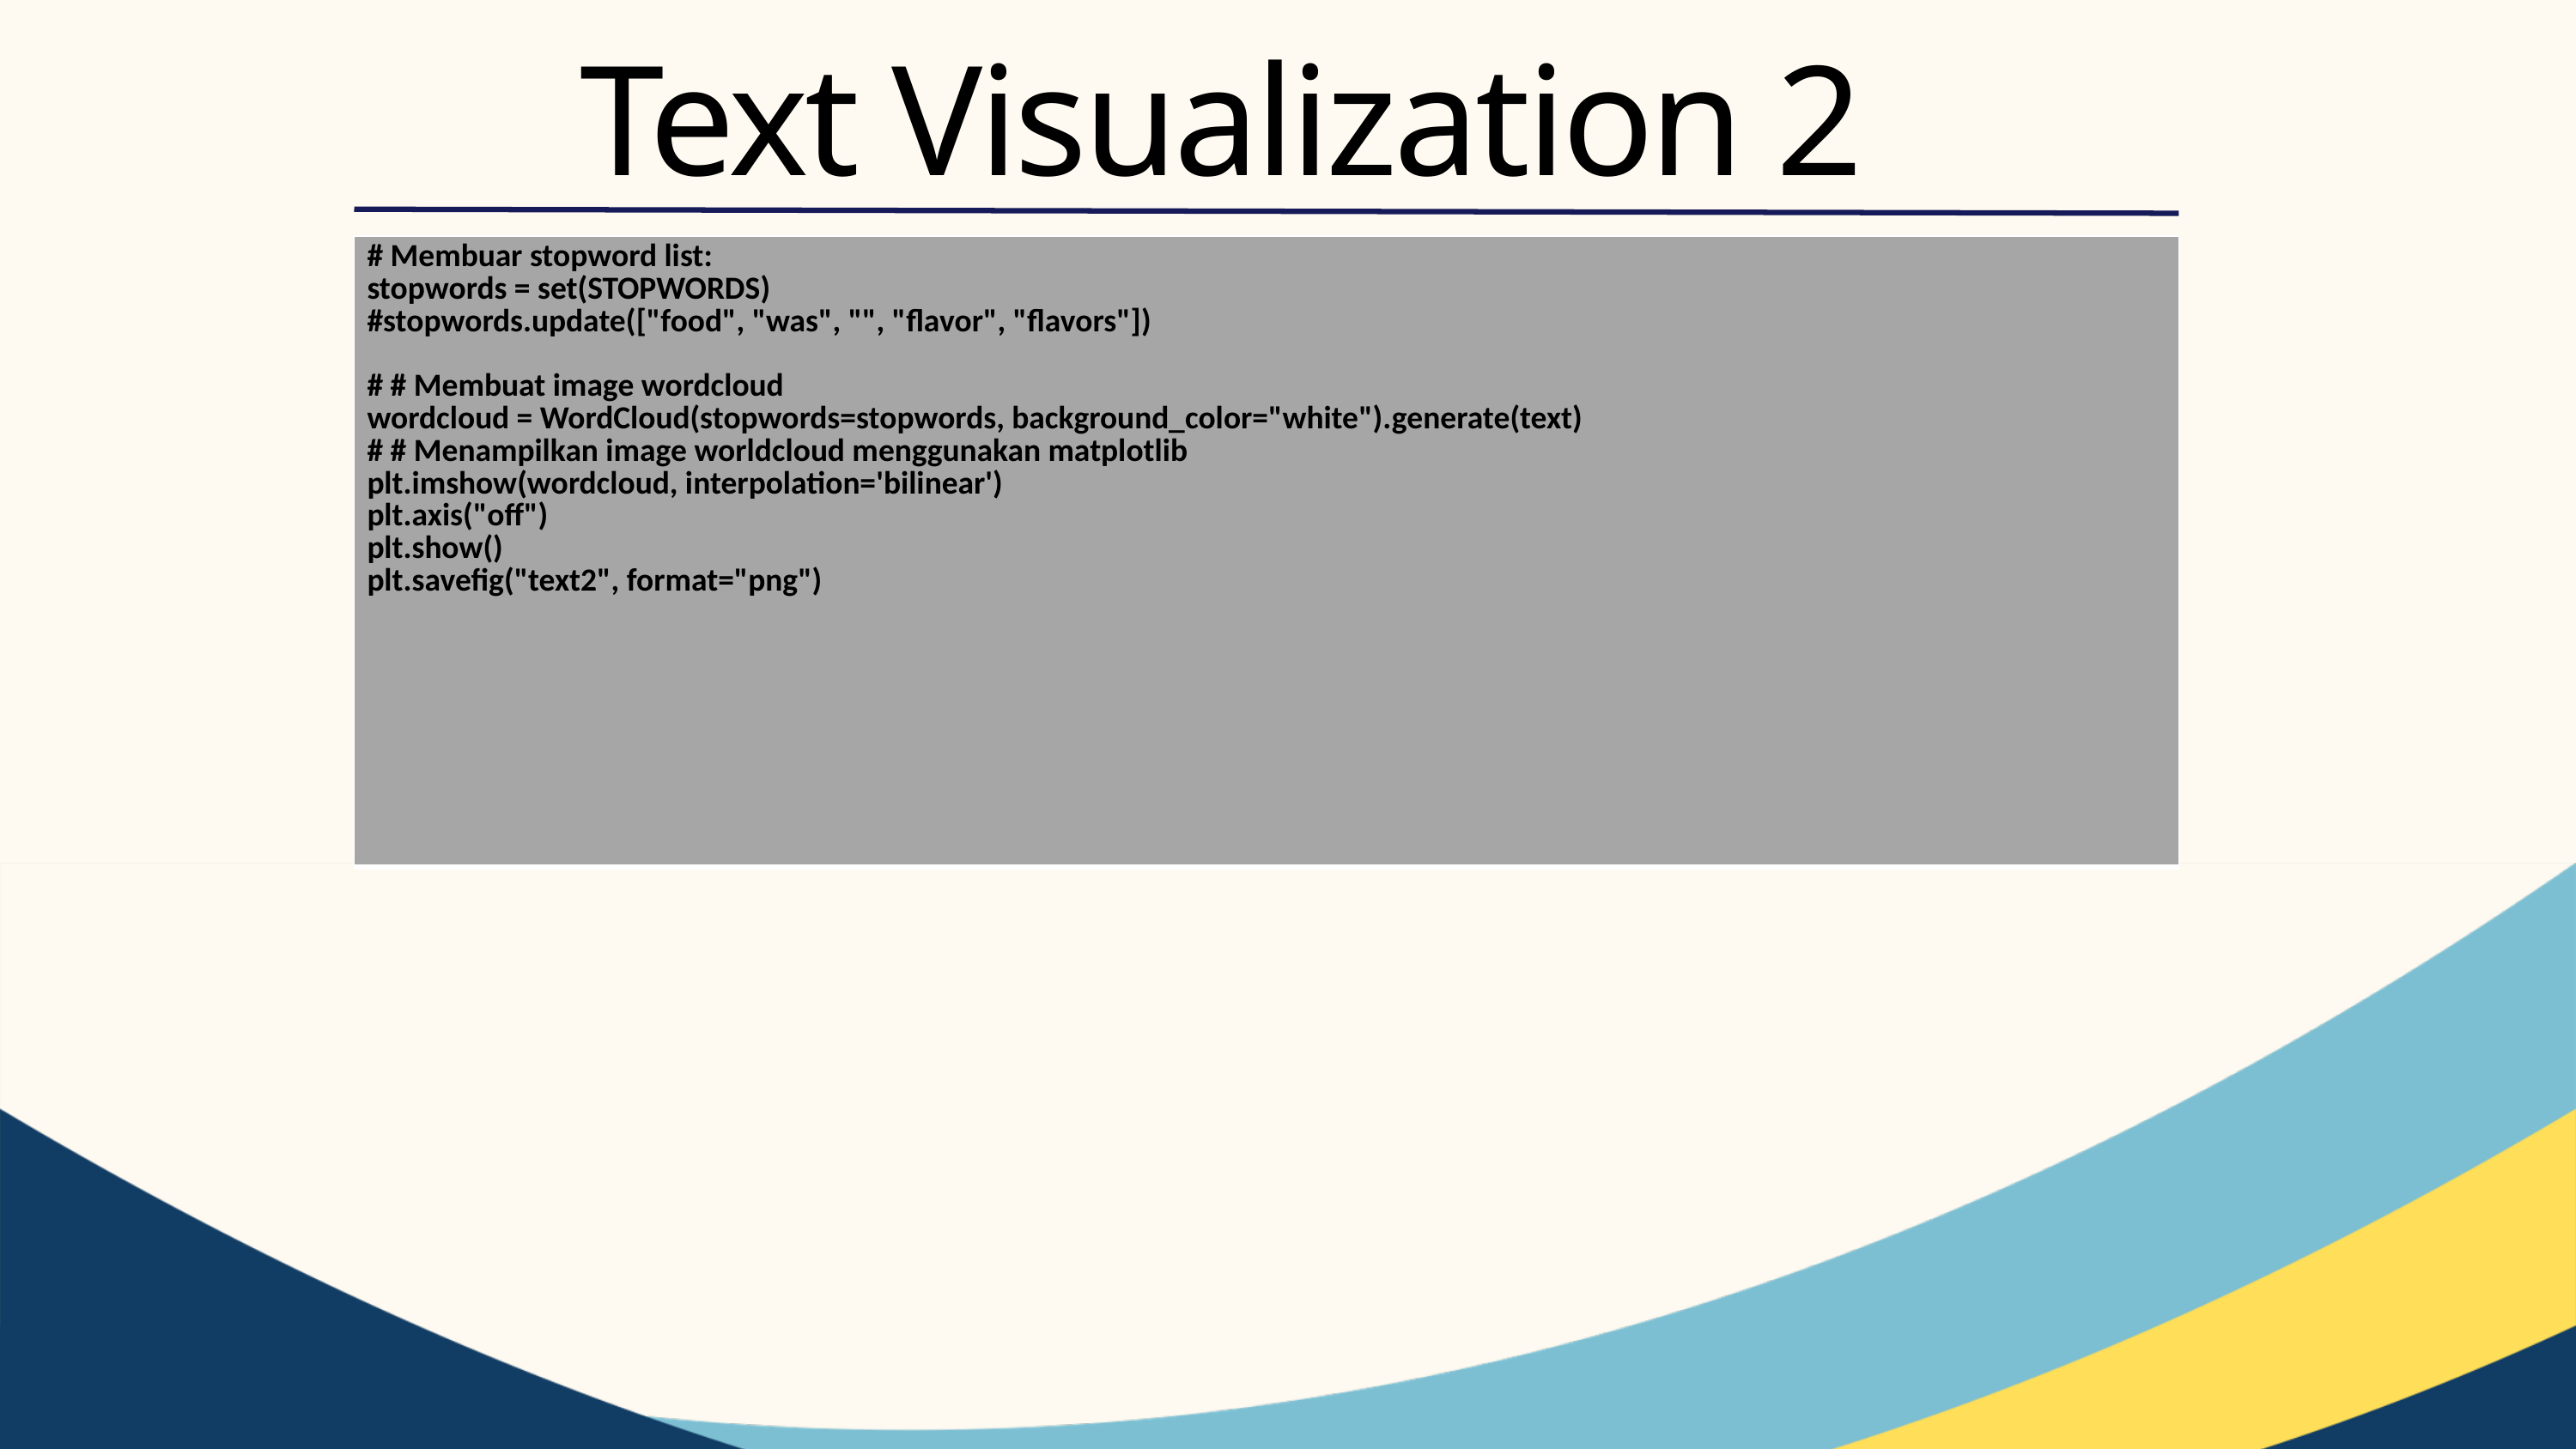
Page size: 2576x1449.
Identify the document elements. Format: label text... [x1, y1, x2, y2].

text_box [0, 863, 2576, 1449]
text_box Text Visualization 2 [580, 45, 2533, 206]
table_header # Membuar stopword list: stopwords = set(STOPWORDS) #stopwords.update(["food", "was", "", "flavor", "flavors"]) # # Membuat image wordcloud wordcloud = WordCloud(stopwords=stopwords, background_color="white").generate(text) # # Menampilkan image worldcloud menggunakan matplotlib plt.imshow(wordcloud, interpolation='bilinear') plt.axis("off") plt.show() plt.savefig("text2", format="png") [355, 237, 2178, 864]
